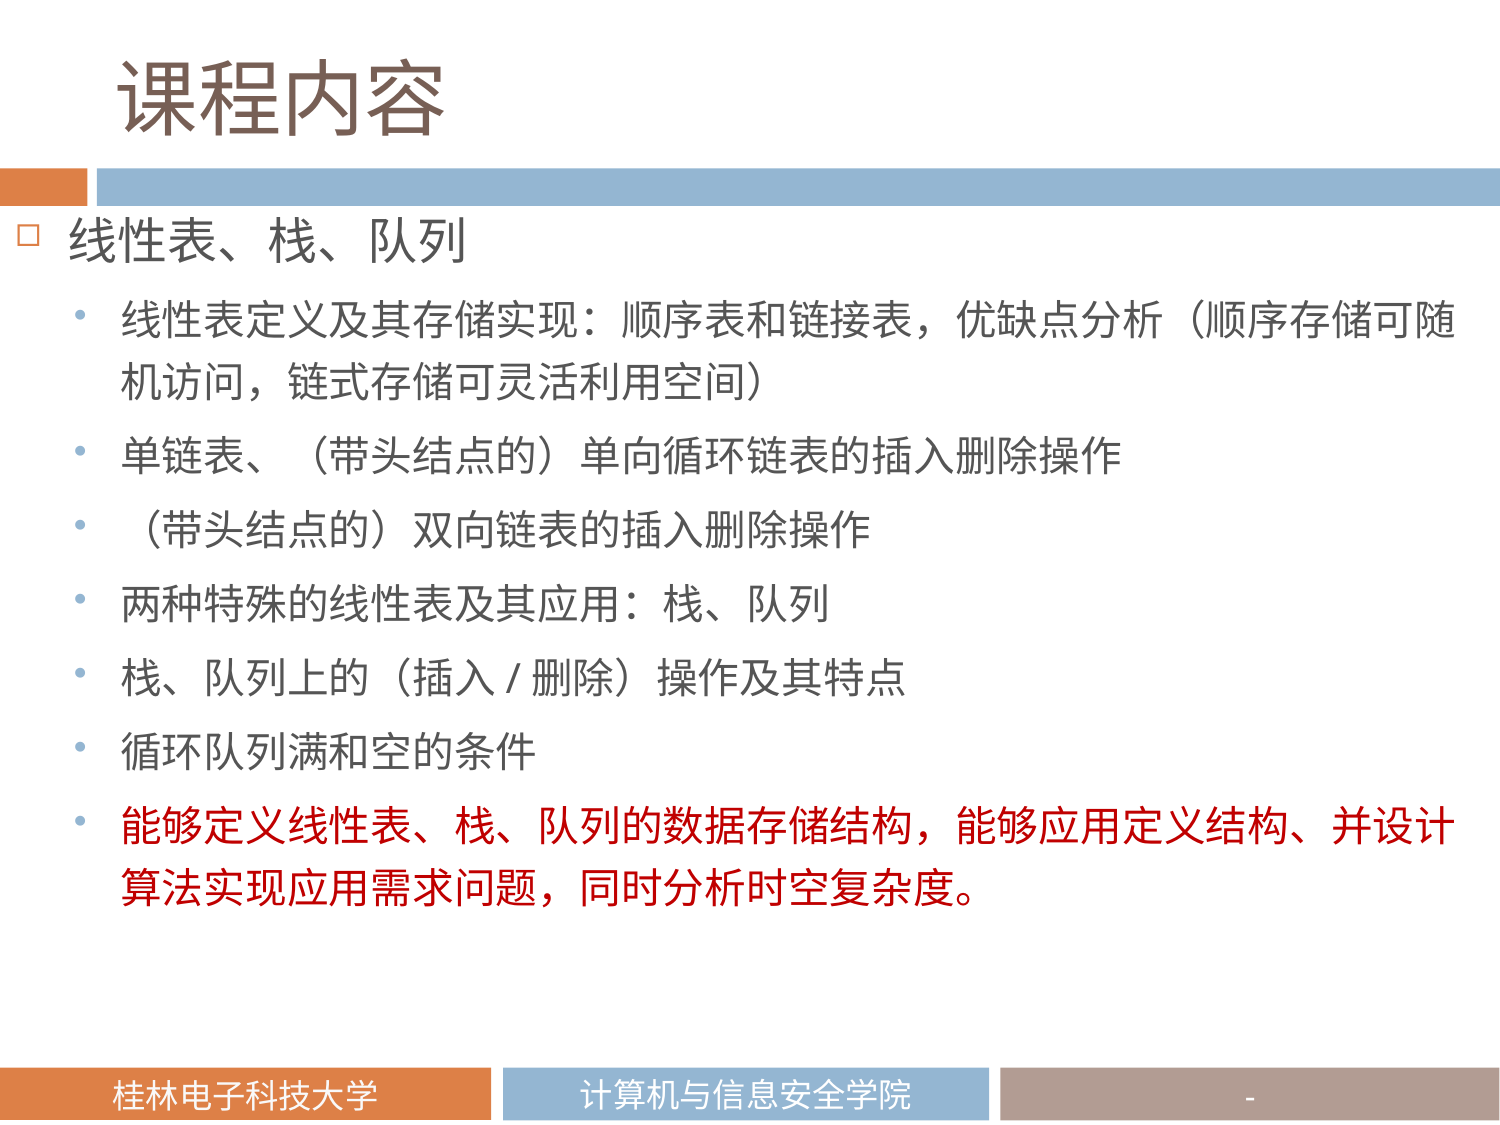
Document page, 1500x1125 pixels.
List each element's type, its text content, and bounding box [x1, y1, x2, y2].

title 课程内容 [99, 37, 1438, 155]
list 线性表、栈、队列 线性表定义及其存储实现：顺序表和链接表，优缺点分析（顺序存储可随机访问，链式存储可灵活利用空间） 单链表、（带头结点的）单向循环链表的插入删除操作 （带头结点的）双向链表的插入删除操作 两种特殊的线性表及其应用：栈、队列 栈、队列上的（插入/删除）操作及其特点 循环队列满和空的条件 能够定义线性表、栈、队列的数据存储结构，能够应用定义结构、并设计算法实现应用需求问题，同时分析时空复杂度。 [0, 199, 1500, 1071]
